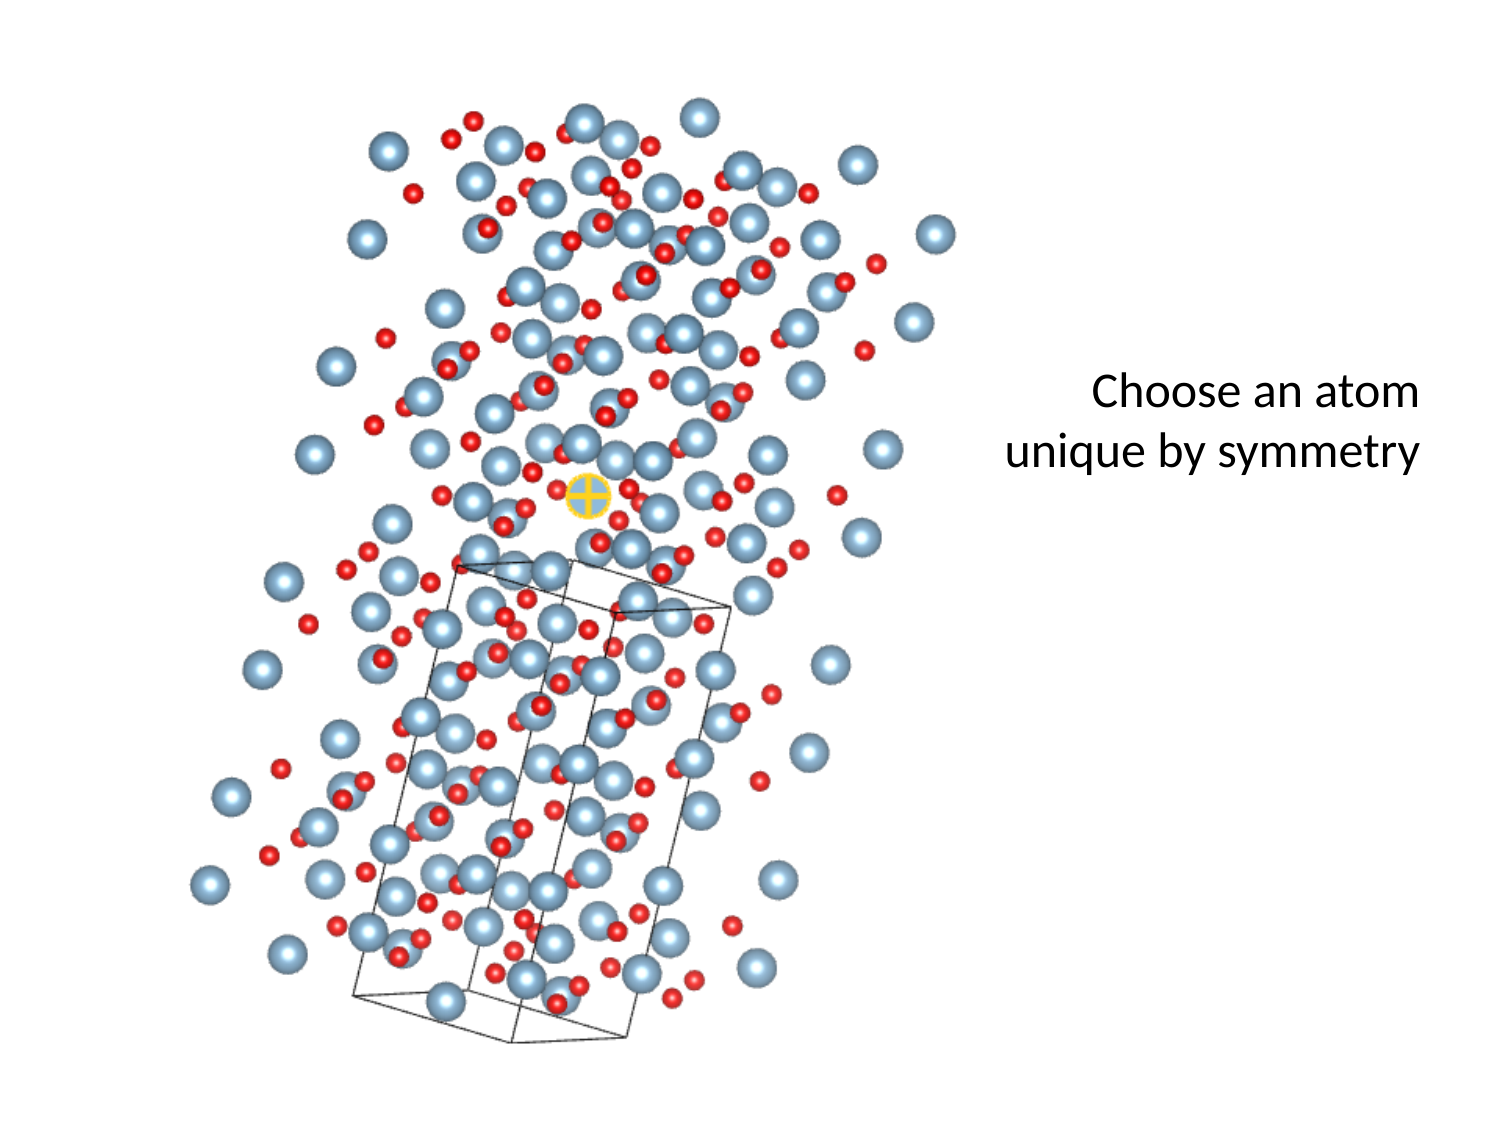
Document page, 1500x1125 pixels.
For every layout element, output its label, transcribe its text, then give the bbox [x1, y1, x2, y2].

text_box Choose an atom unique by symmetry [1007, 349, 1436, 485]
picture [150, 74, 1007, 1050]
